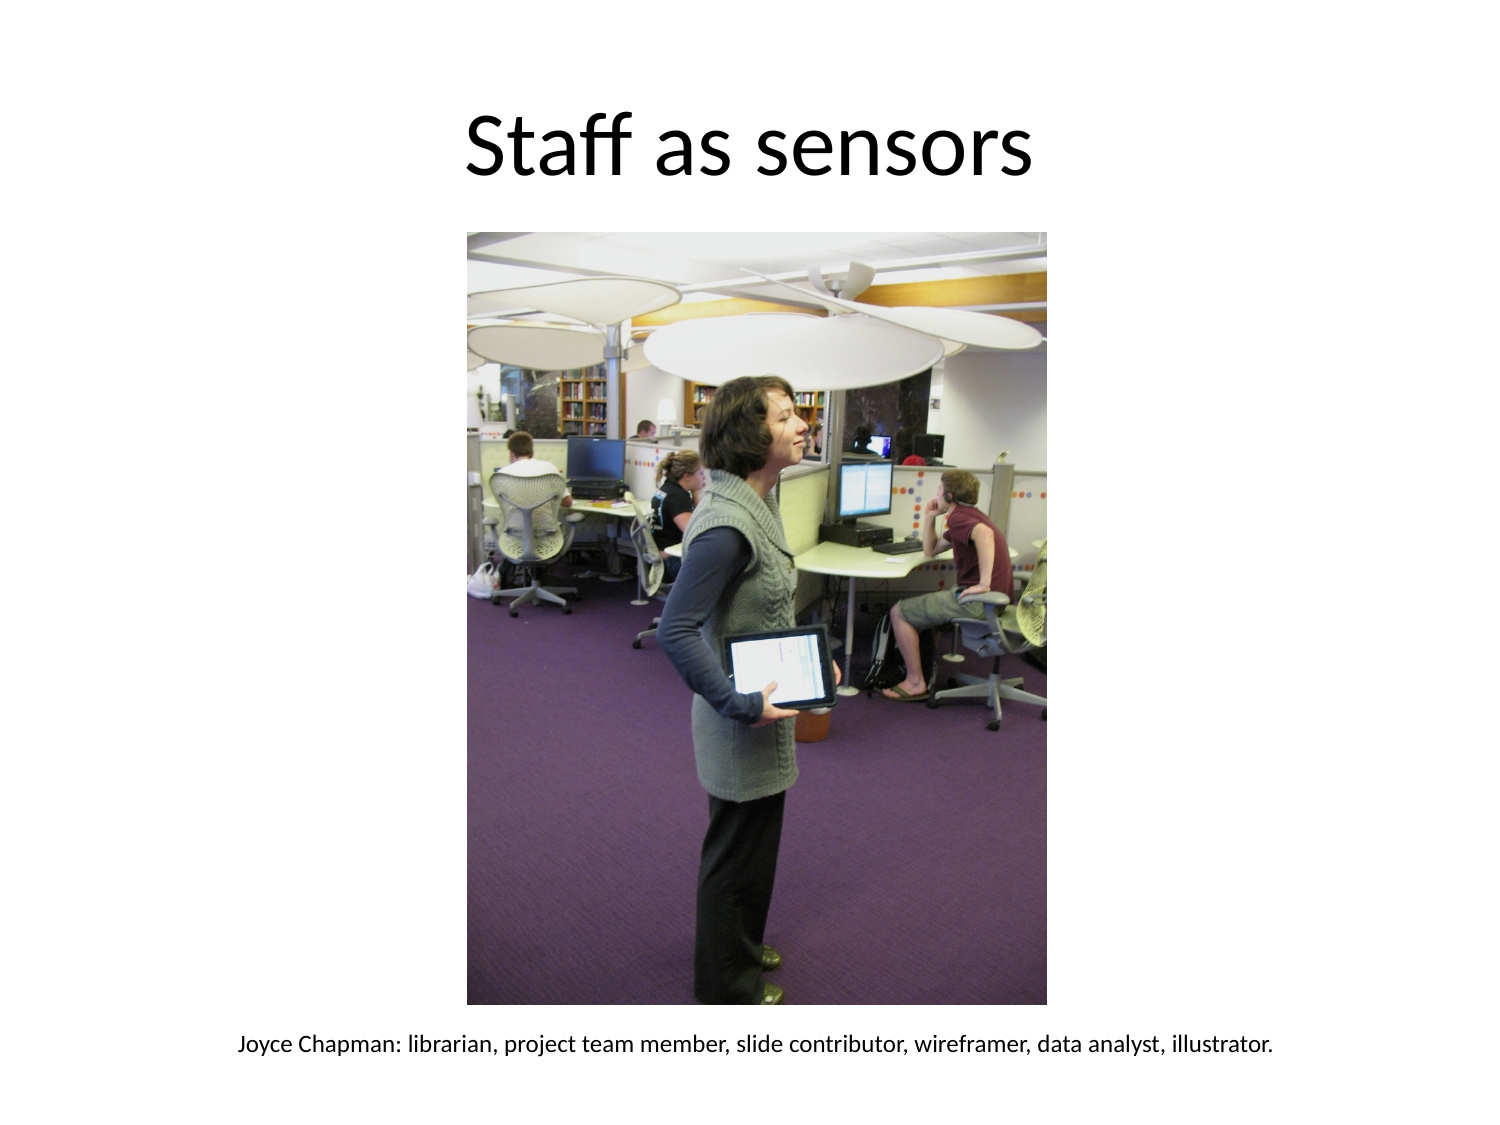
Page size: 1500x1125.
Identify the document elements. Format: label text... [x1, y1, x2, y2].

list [466, 232, 1047, 1006]
title Staff as sensors [75, 45, 1425, 233]
text_box Joyce Chapman: librarian, project team member, slide contributor, wireframer, data analyst, illustrator. [223, 1020, 1292, 1065]
